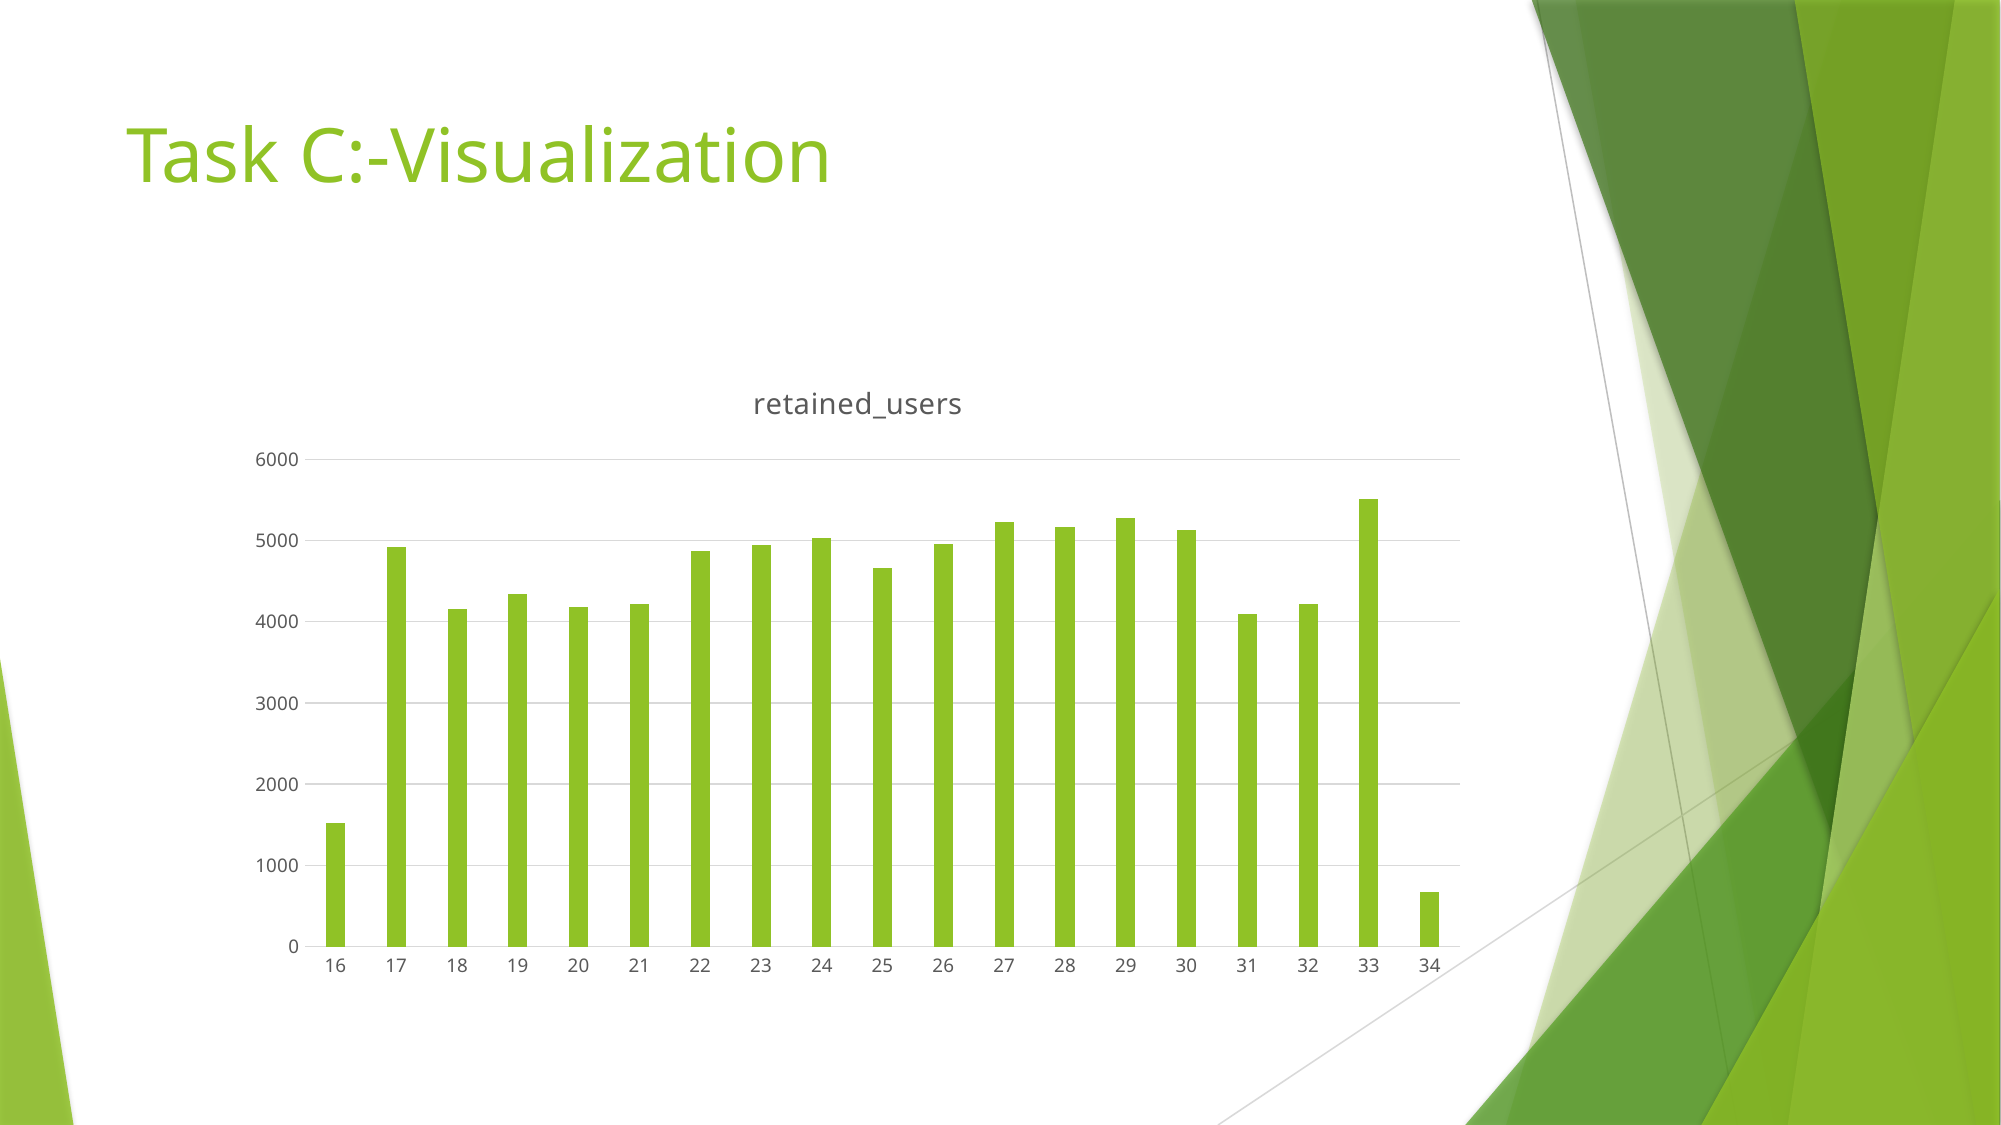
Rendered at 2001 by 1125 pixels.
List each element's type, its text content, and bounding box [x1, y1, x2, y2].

title Task C:-Visualization [111, 99, 1522, 317]
chart [229, 353, 1486, 993]
